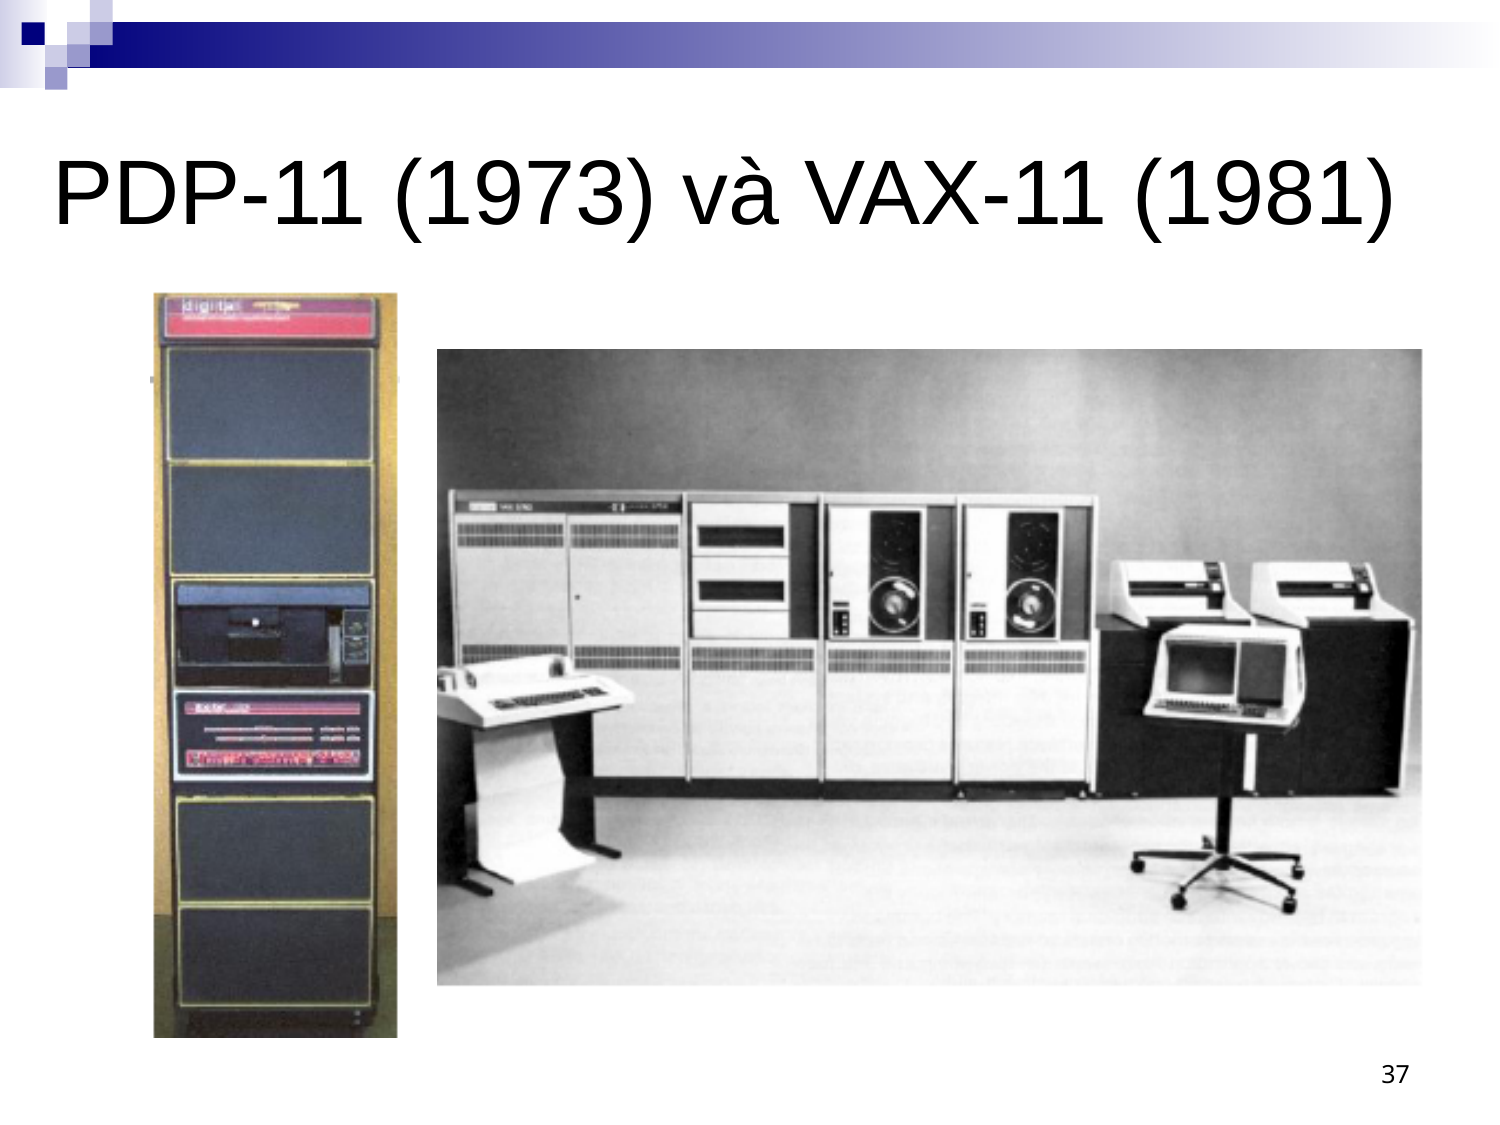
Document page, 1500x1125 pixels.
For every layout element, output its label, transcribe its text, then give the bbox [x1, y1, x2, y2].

slide_number 37 [1074, 1024, 1426, 1101]
picture [437, 349, 1426, 991]
picture [149, 287, 401, 1038]
title PDP-11 (1973) và VAX-11 (1981) [37, 74, 1476, 301]
